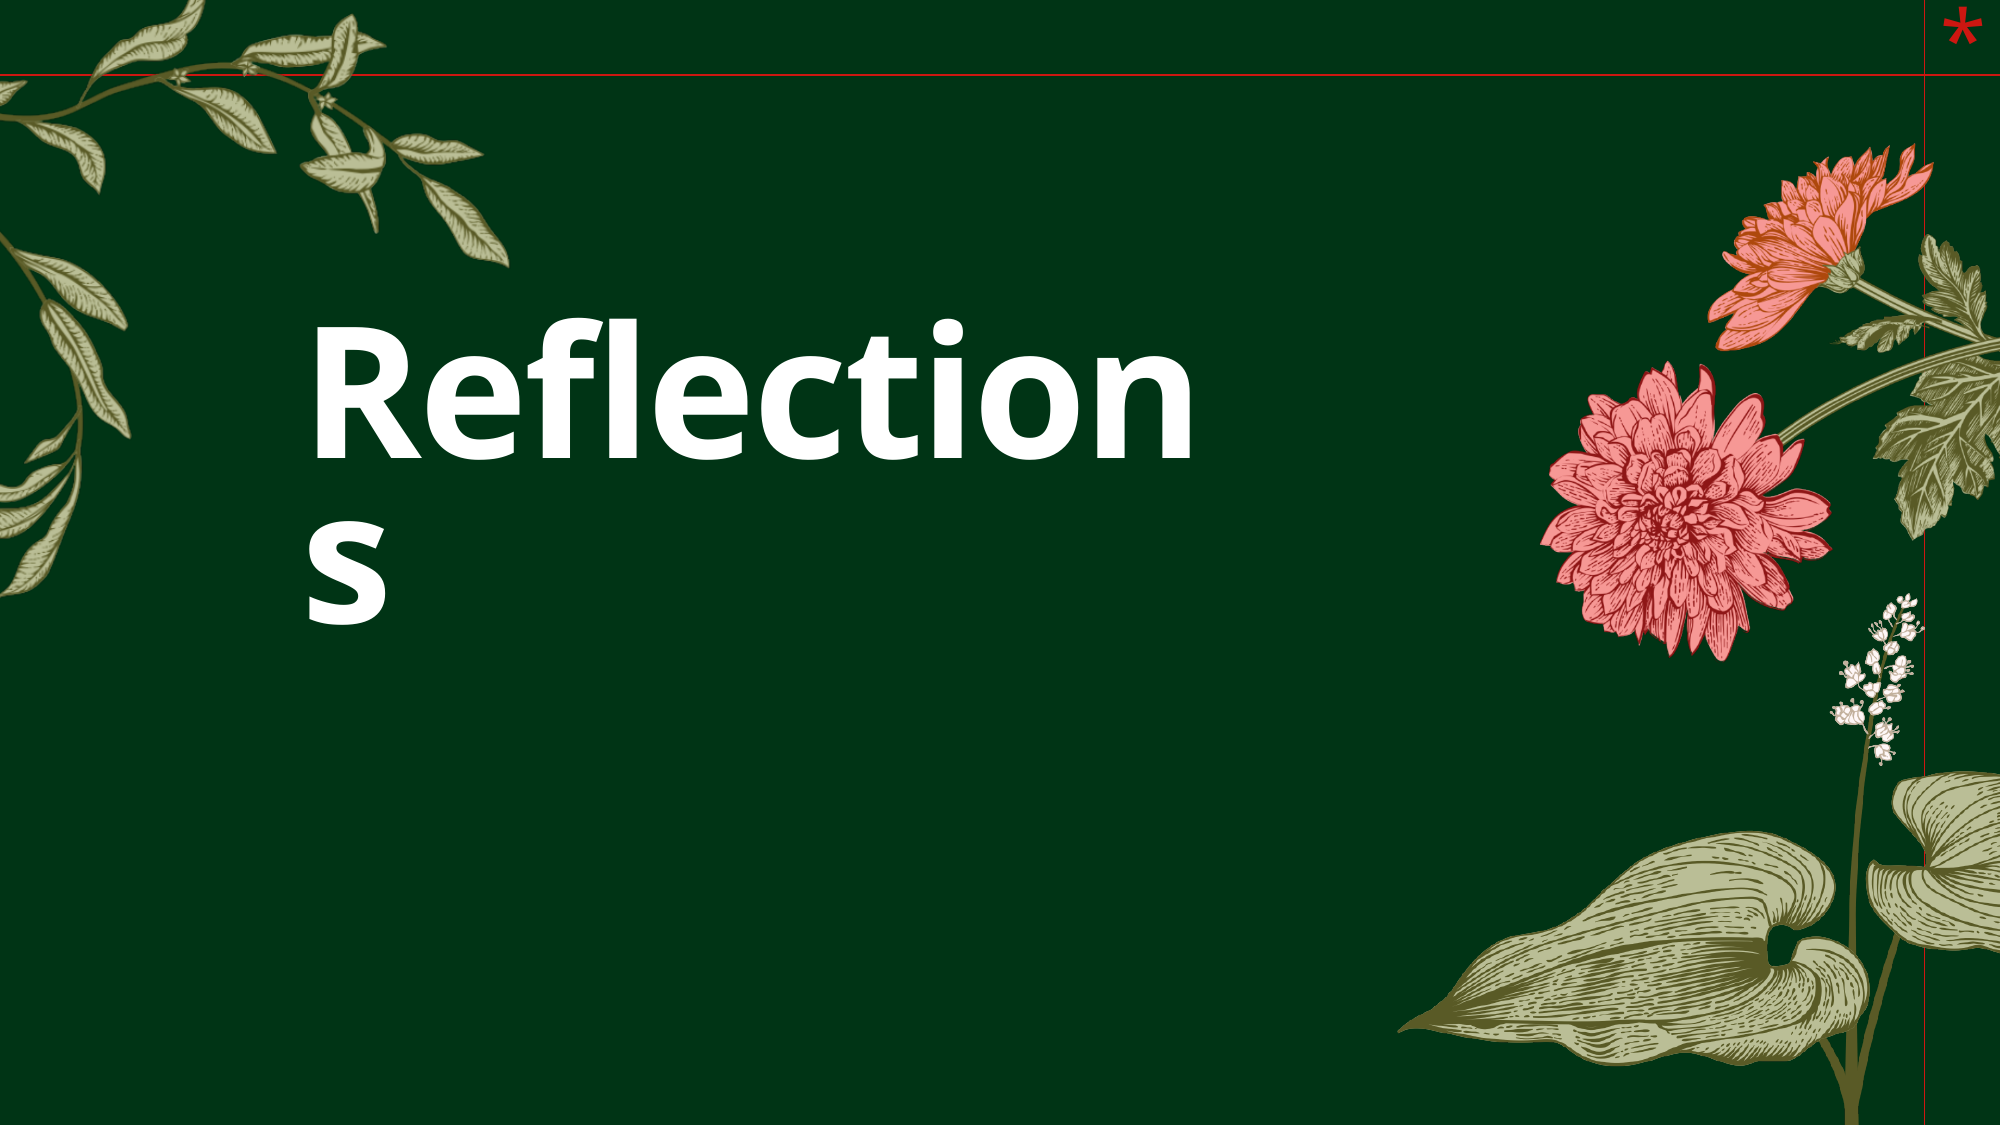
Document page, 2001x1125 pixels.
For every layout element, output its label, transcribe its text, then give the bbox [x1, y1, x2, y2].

title Reflections [286, 460, 1305, 665]
picture [1366, 113, 2000, 1125]
picture [0, 0, 708, 642]
